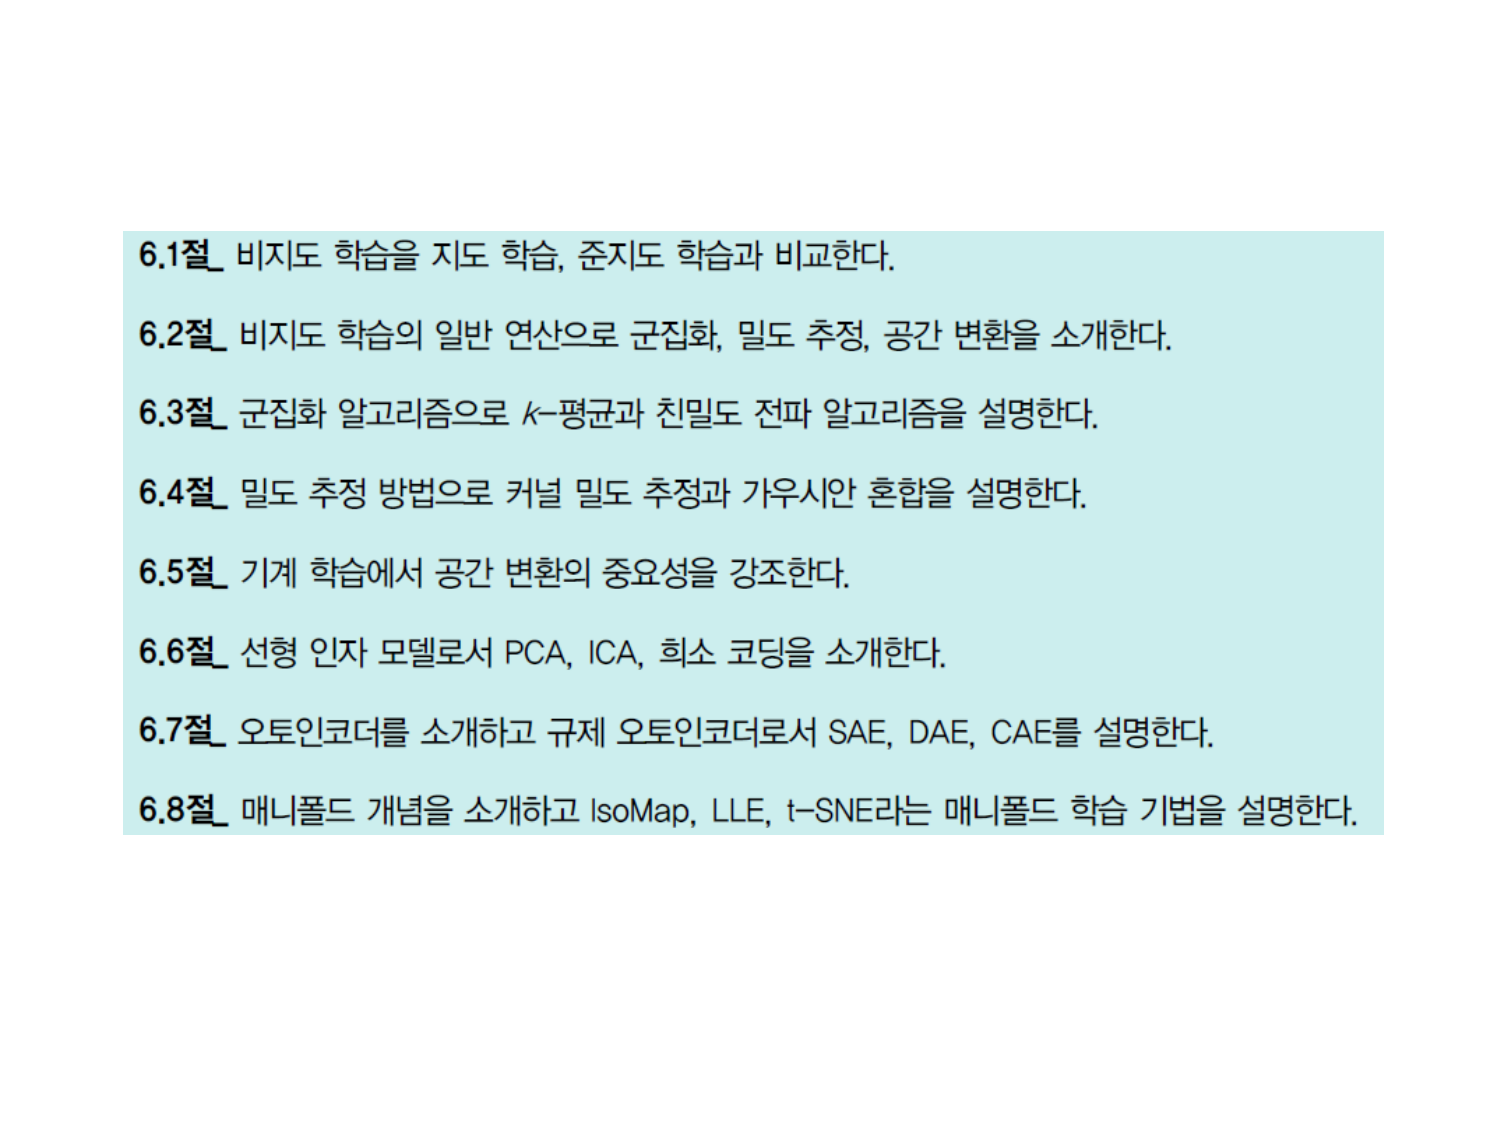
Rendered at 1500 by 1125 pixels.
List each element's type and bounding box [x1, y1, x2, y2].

text_box [41, 231, 1447, 1125]
picture [123, 231, 1384, 835]
